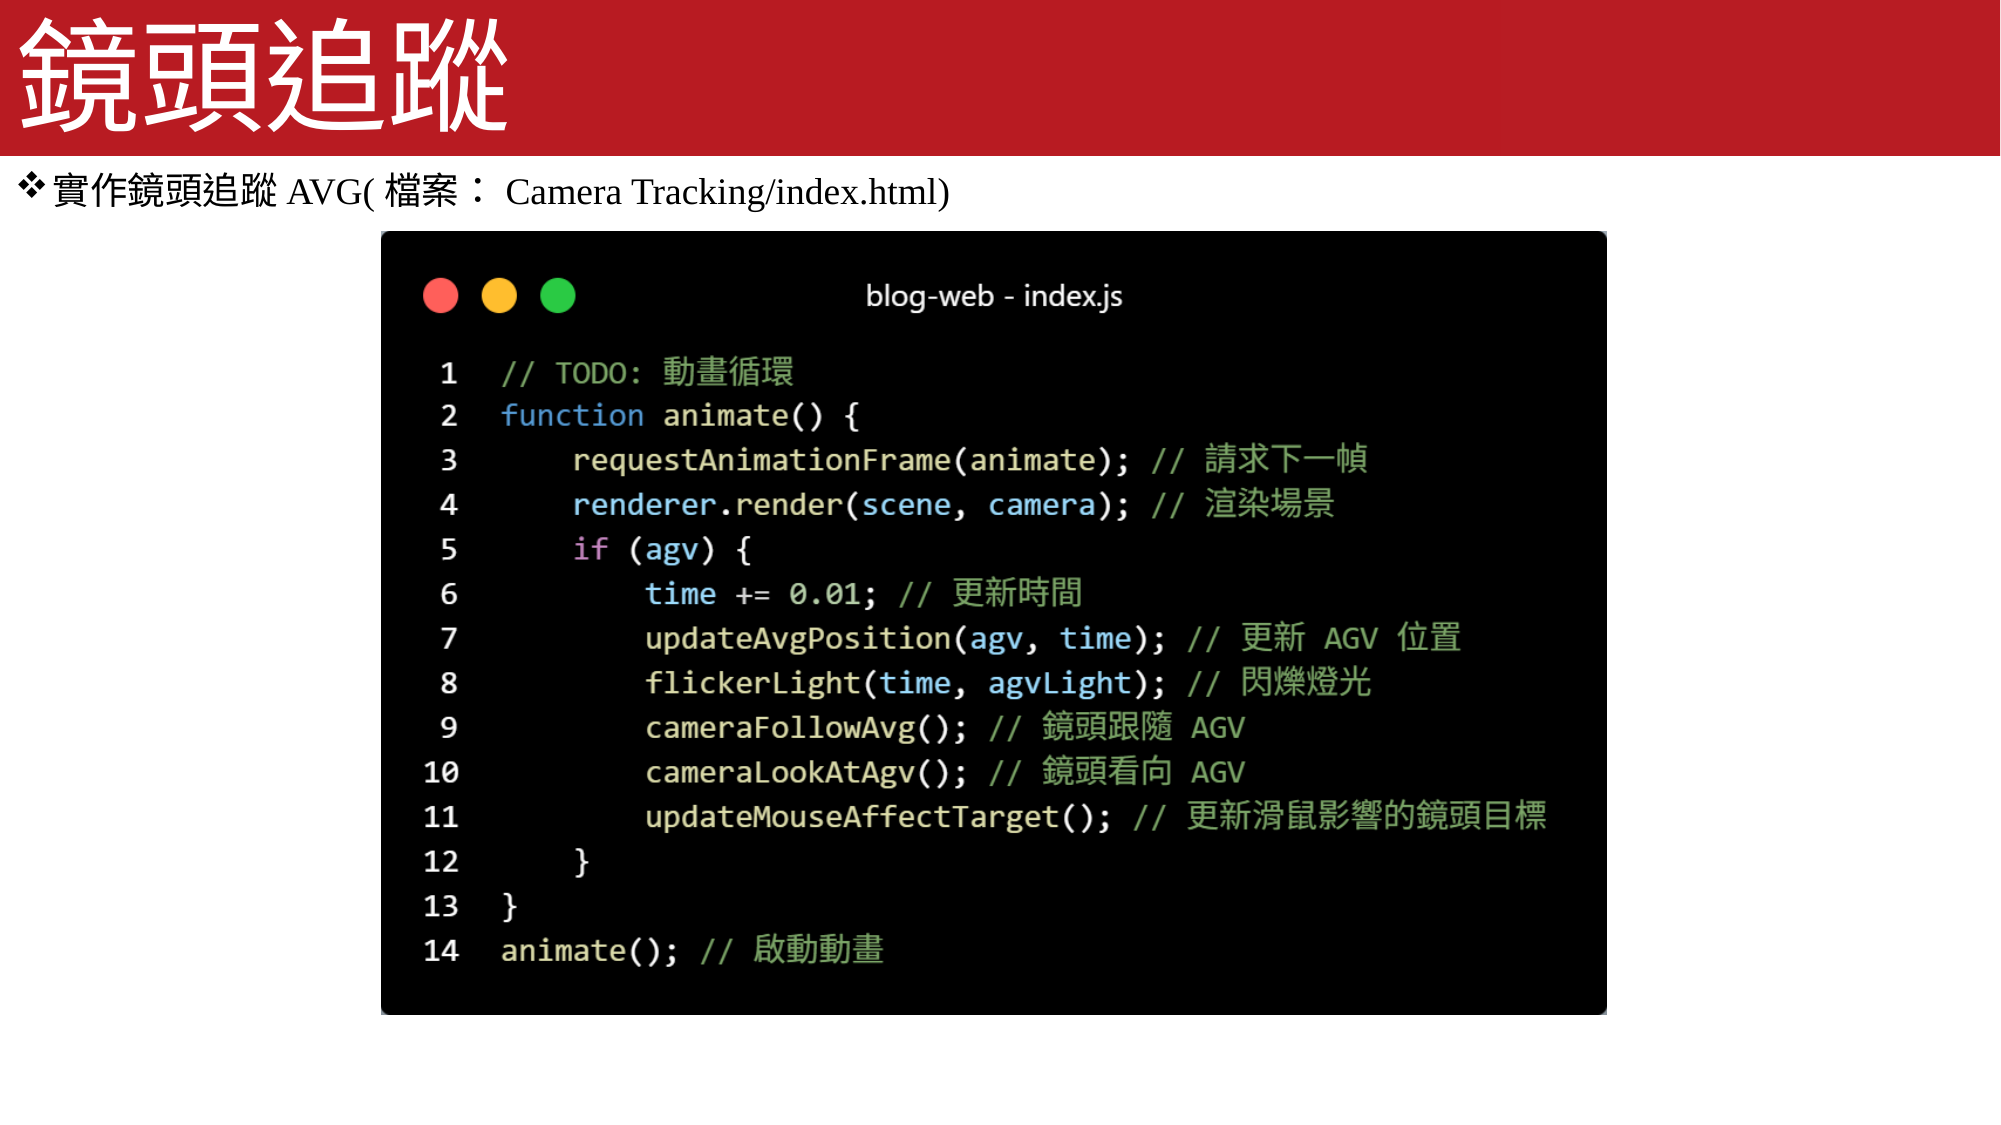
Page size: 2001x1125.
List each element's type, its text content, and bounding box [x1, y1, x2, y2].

list 實作鏡頭追蹤AVG(檔案：Camera Tracking/index.html) [0, 159, 1988, 987]
title 鏡頭追蹤 [1, 0, 1727, 156]
picture [381, 231, 1607, 1015]
